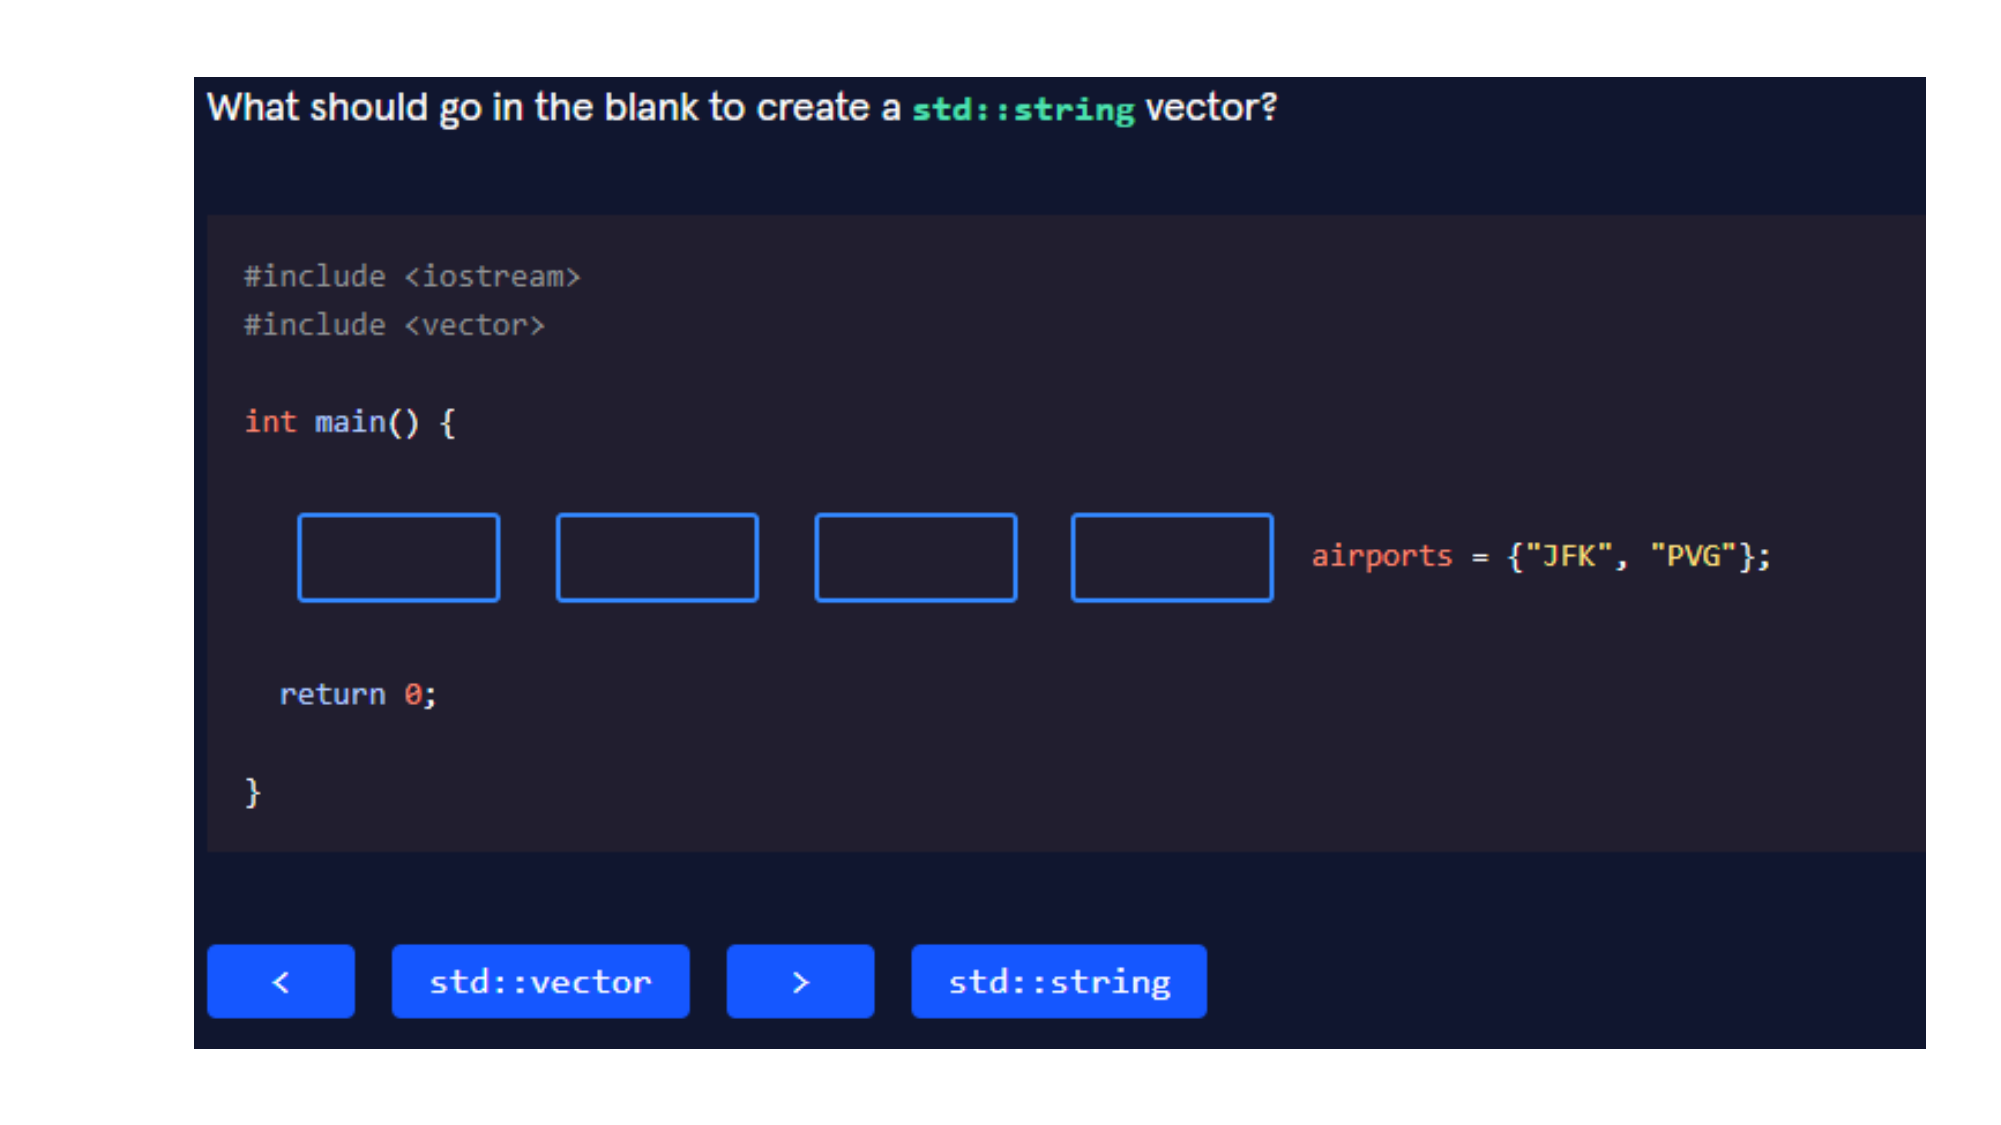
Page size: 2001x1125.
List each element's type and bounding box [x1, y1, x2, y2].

list [194, 77, 1926, 1049]
